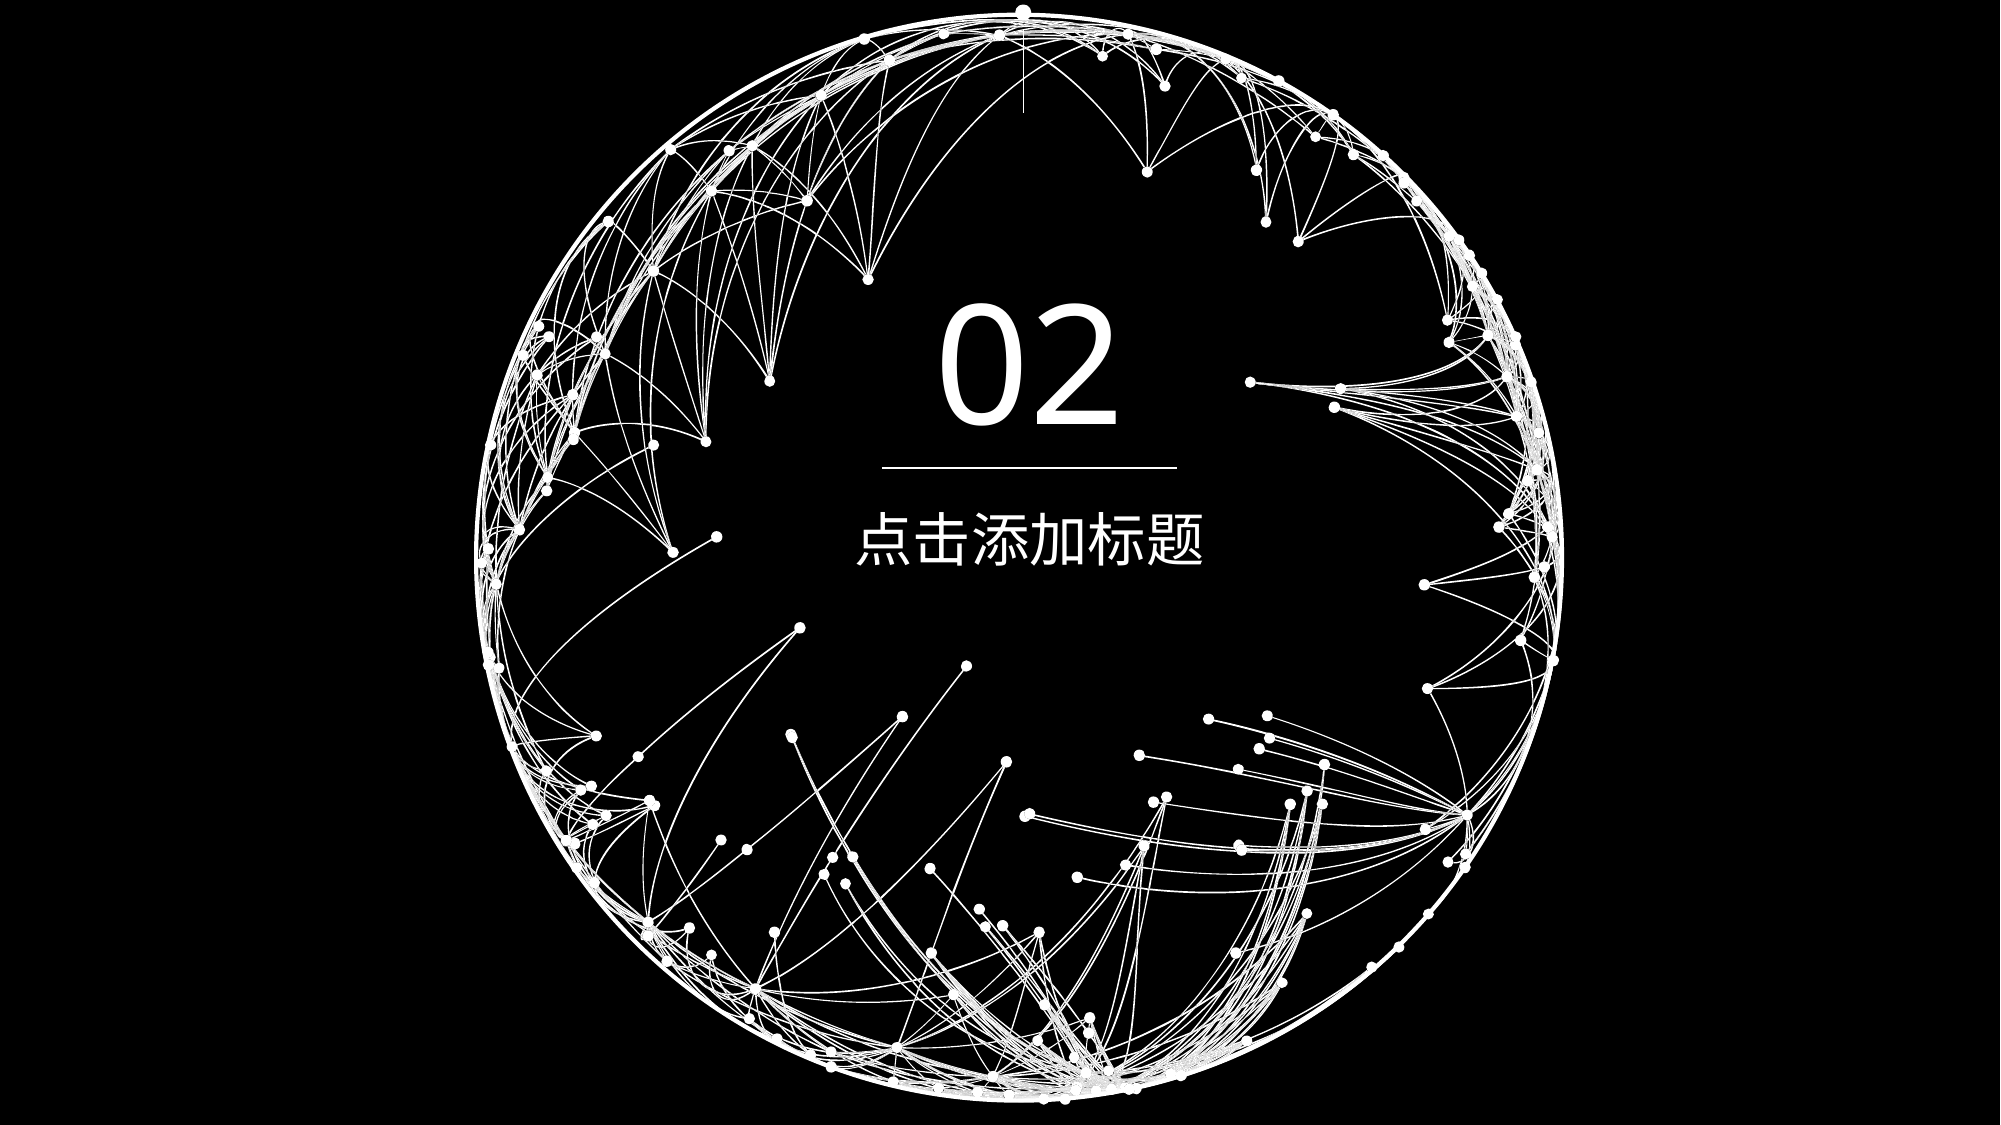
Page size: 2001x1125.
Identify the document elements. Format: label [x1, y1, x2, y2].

picture [475, 18, 1564, 1105]
text_box [1015, 4, 1032, 17]
text_box [950, 12, 1016, 17]
text_box [1031, 12, 1089, 17]
